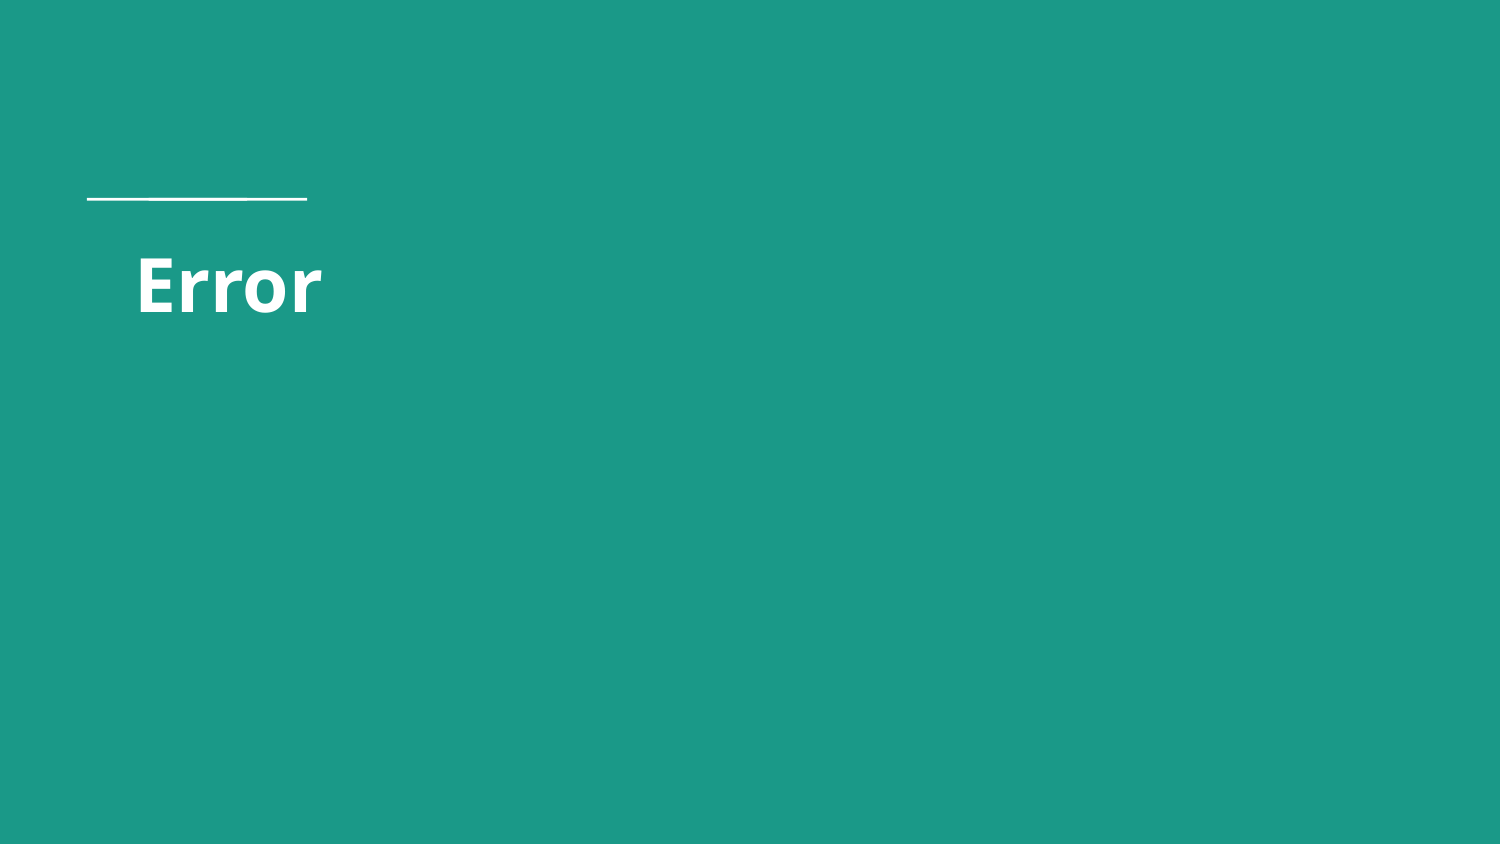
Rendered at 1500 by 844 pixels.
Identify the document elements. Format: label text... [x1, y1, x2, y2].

title Error [119, 216, 1381, 466]
